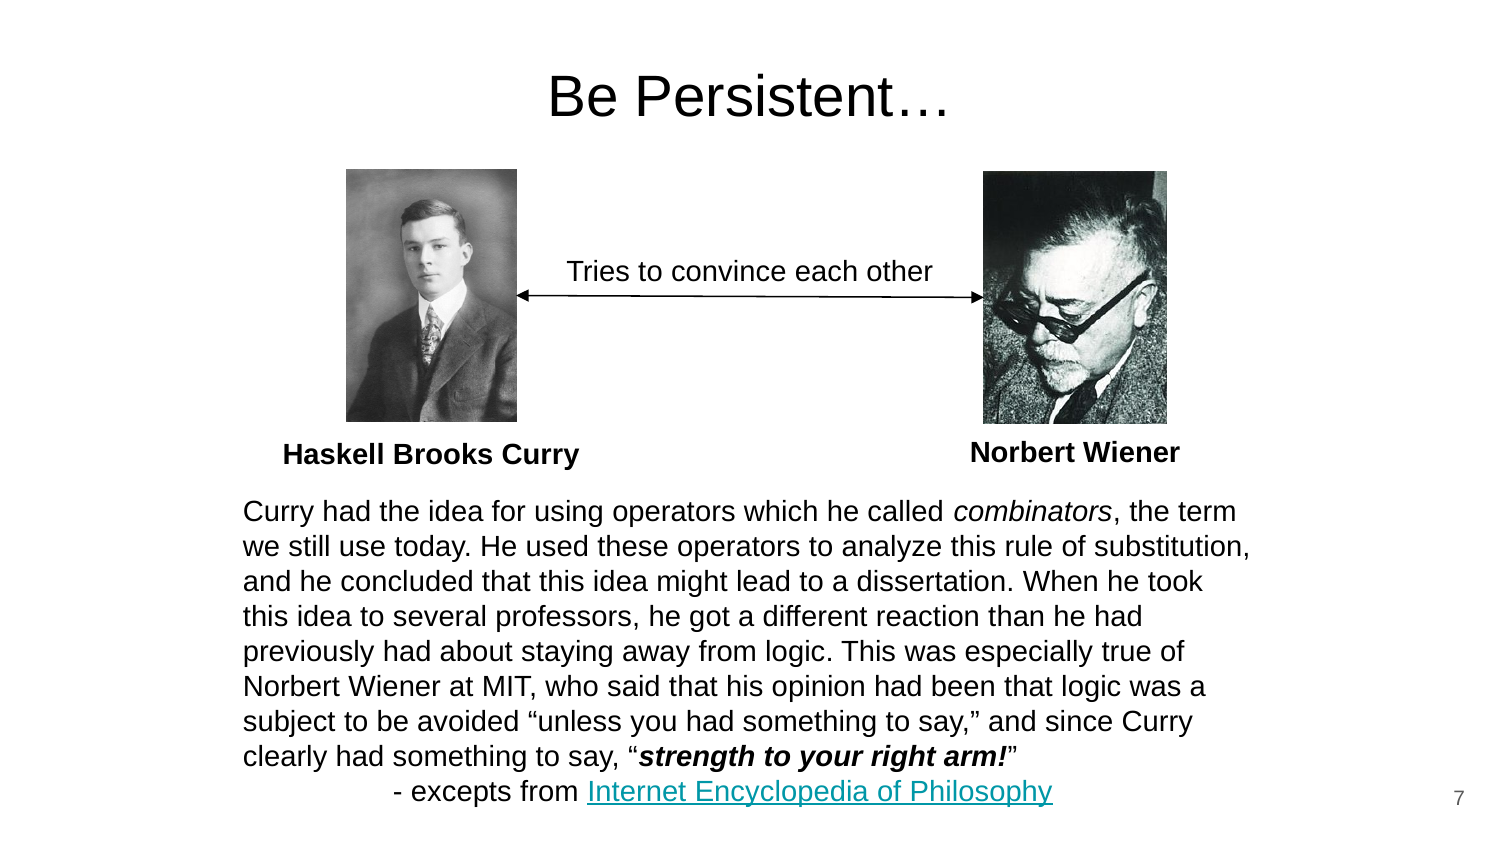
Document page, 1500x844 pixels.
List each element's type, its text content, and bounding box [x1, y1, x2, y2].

title Be Persistent… [51, 43, 1449, 138]
text_box Norbert Wiener [954, 425, 1196, 476]
text_box Curry had the idea for using operators which he called combinators, the term we still use today. He used these operators to analyze this rule of substitution, and he concluded that this idea might lead to a dissertation. When he took this idea to several professors, he got a different reaction than he had previously had about staying away from logic. This was especially true of Norbert Wiener at MIT, who said that his opinion had been that logic was a subject to be avoided “unless you had something to say,” and since Curry clearly had something to say, “strength to your right arm!” - excepts from Internet Encyclopedia of Philosophy [228, 485, 1272, 815]
picture [983, 170, 1167, 424]
slide_number 7 [1389, 764, 1480, 830]
text_box Tries to convince each other [551, 244, 949, 293]
text_box Haskell Brooks Curry [267, 428, 595, 478]
picture [346, 168, 517, 423]
